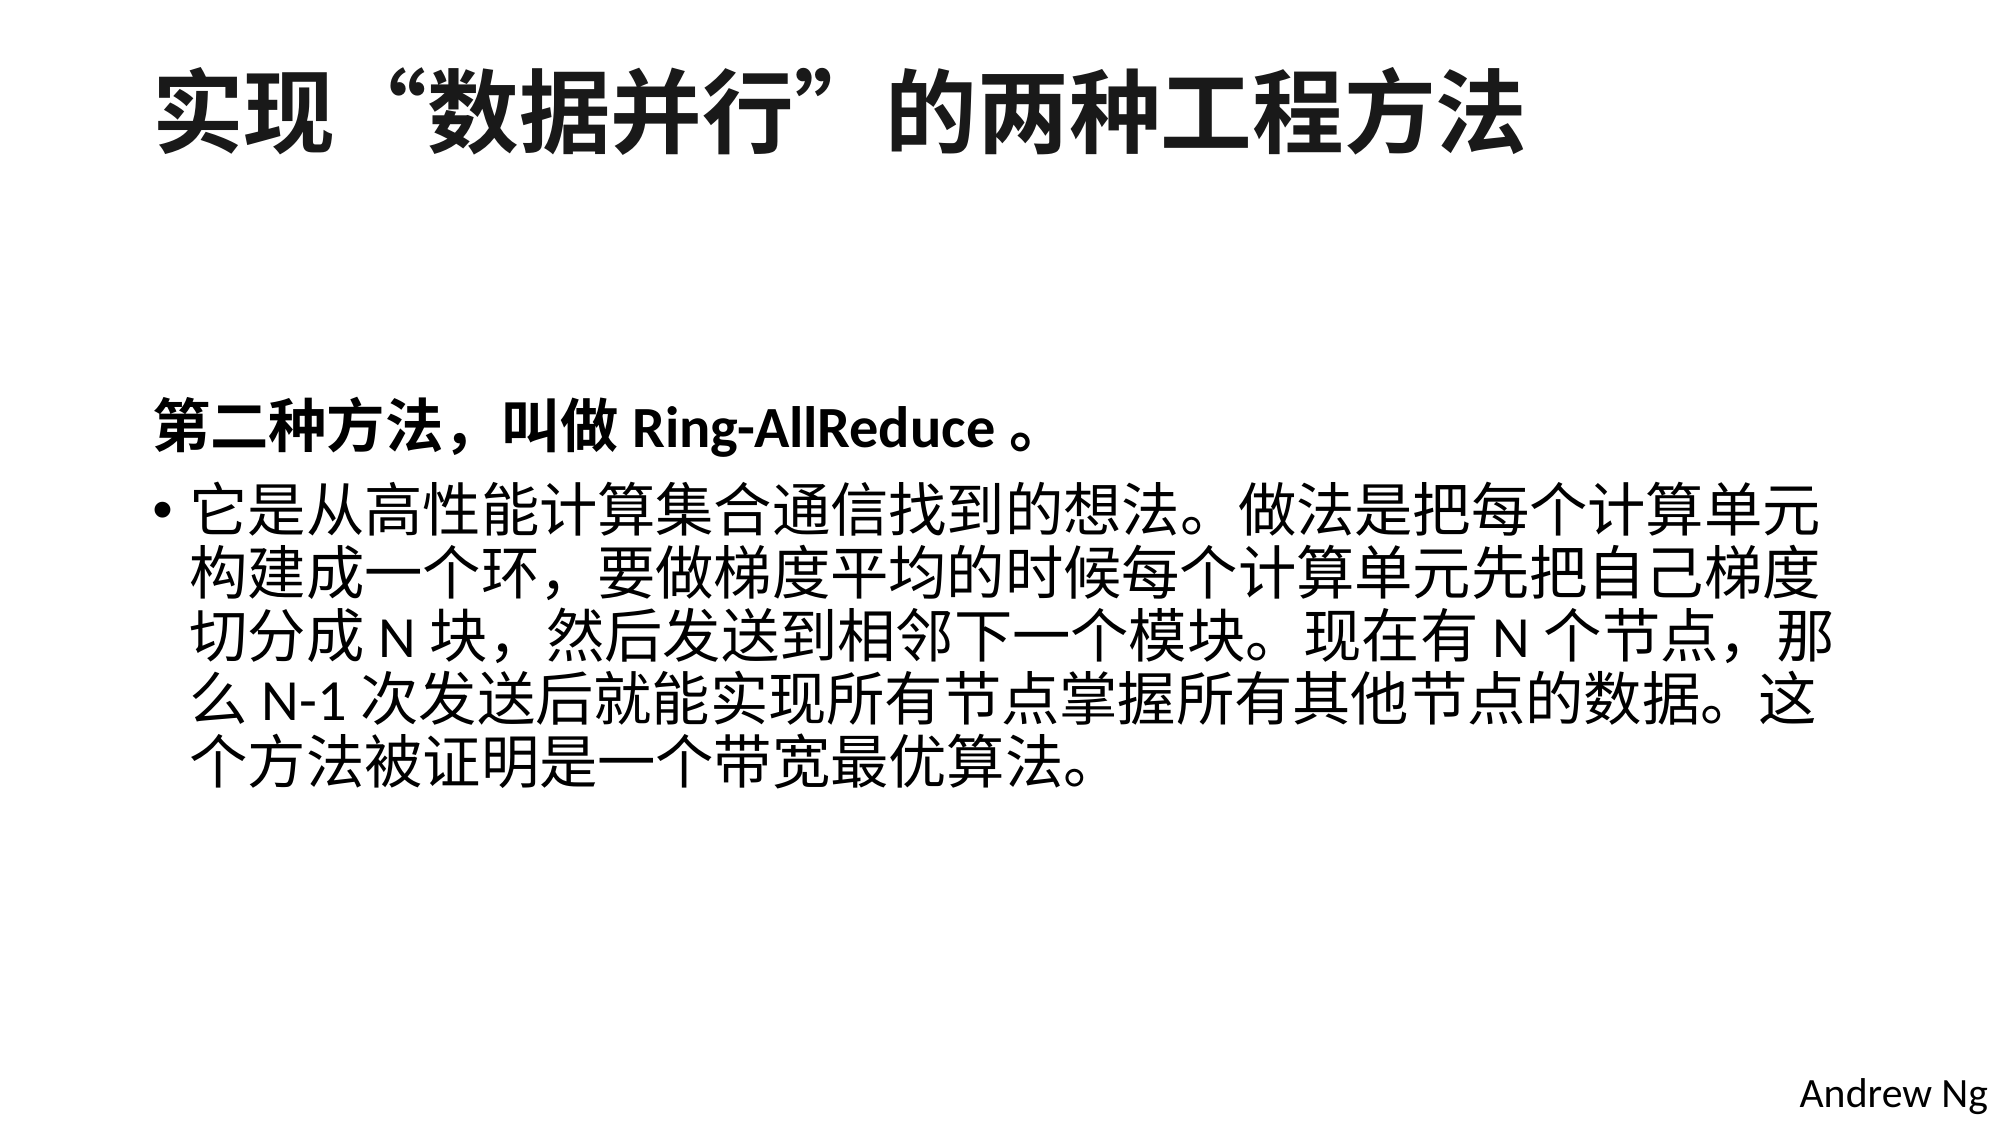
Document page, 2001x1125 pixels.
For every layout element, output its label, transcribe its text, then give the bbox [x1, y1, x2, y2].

title 实现“数据并行”的两种工程方法 [137, 59, 1863, 212]
list 第二种方法，叫做Ring-AllReduce。 它是从高性能计算集合通信找到的想法。做法是把每个计算单元构建成一个环，要做梯度平均的时候每个计算单元先把自己梯度切分成N块，然后发送到相邻下一个模块。现在有N个节点，那么N-1次发送后就能实现所有节点掌握所有其他节点的数据。这个方法被证明是一个带宽最优算法。 [137, 299, 1863, 1014]
